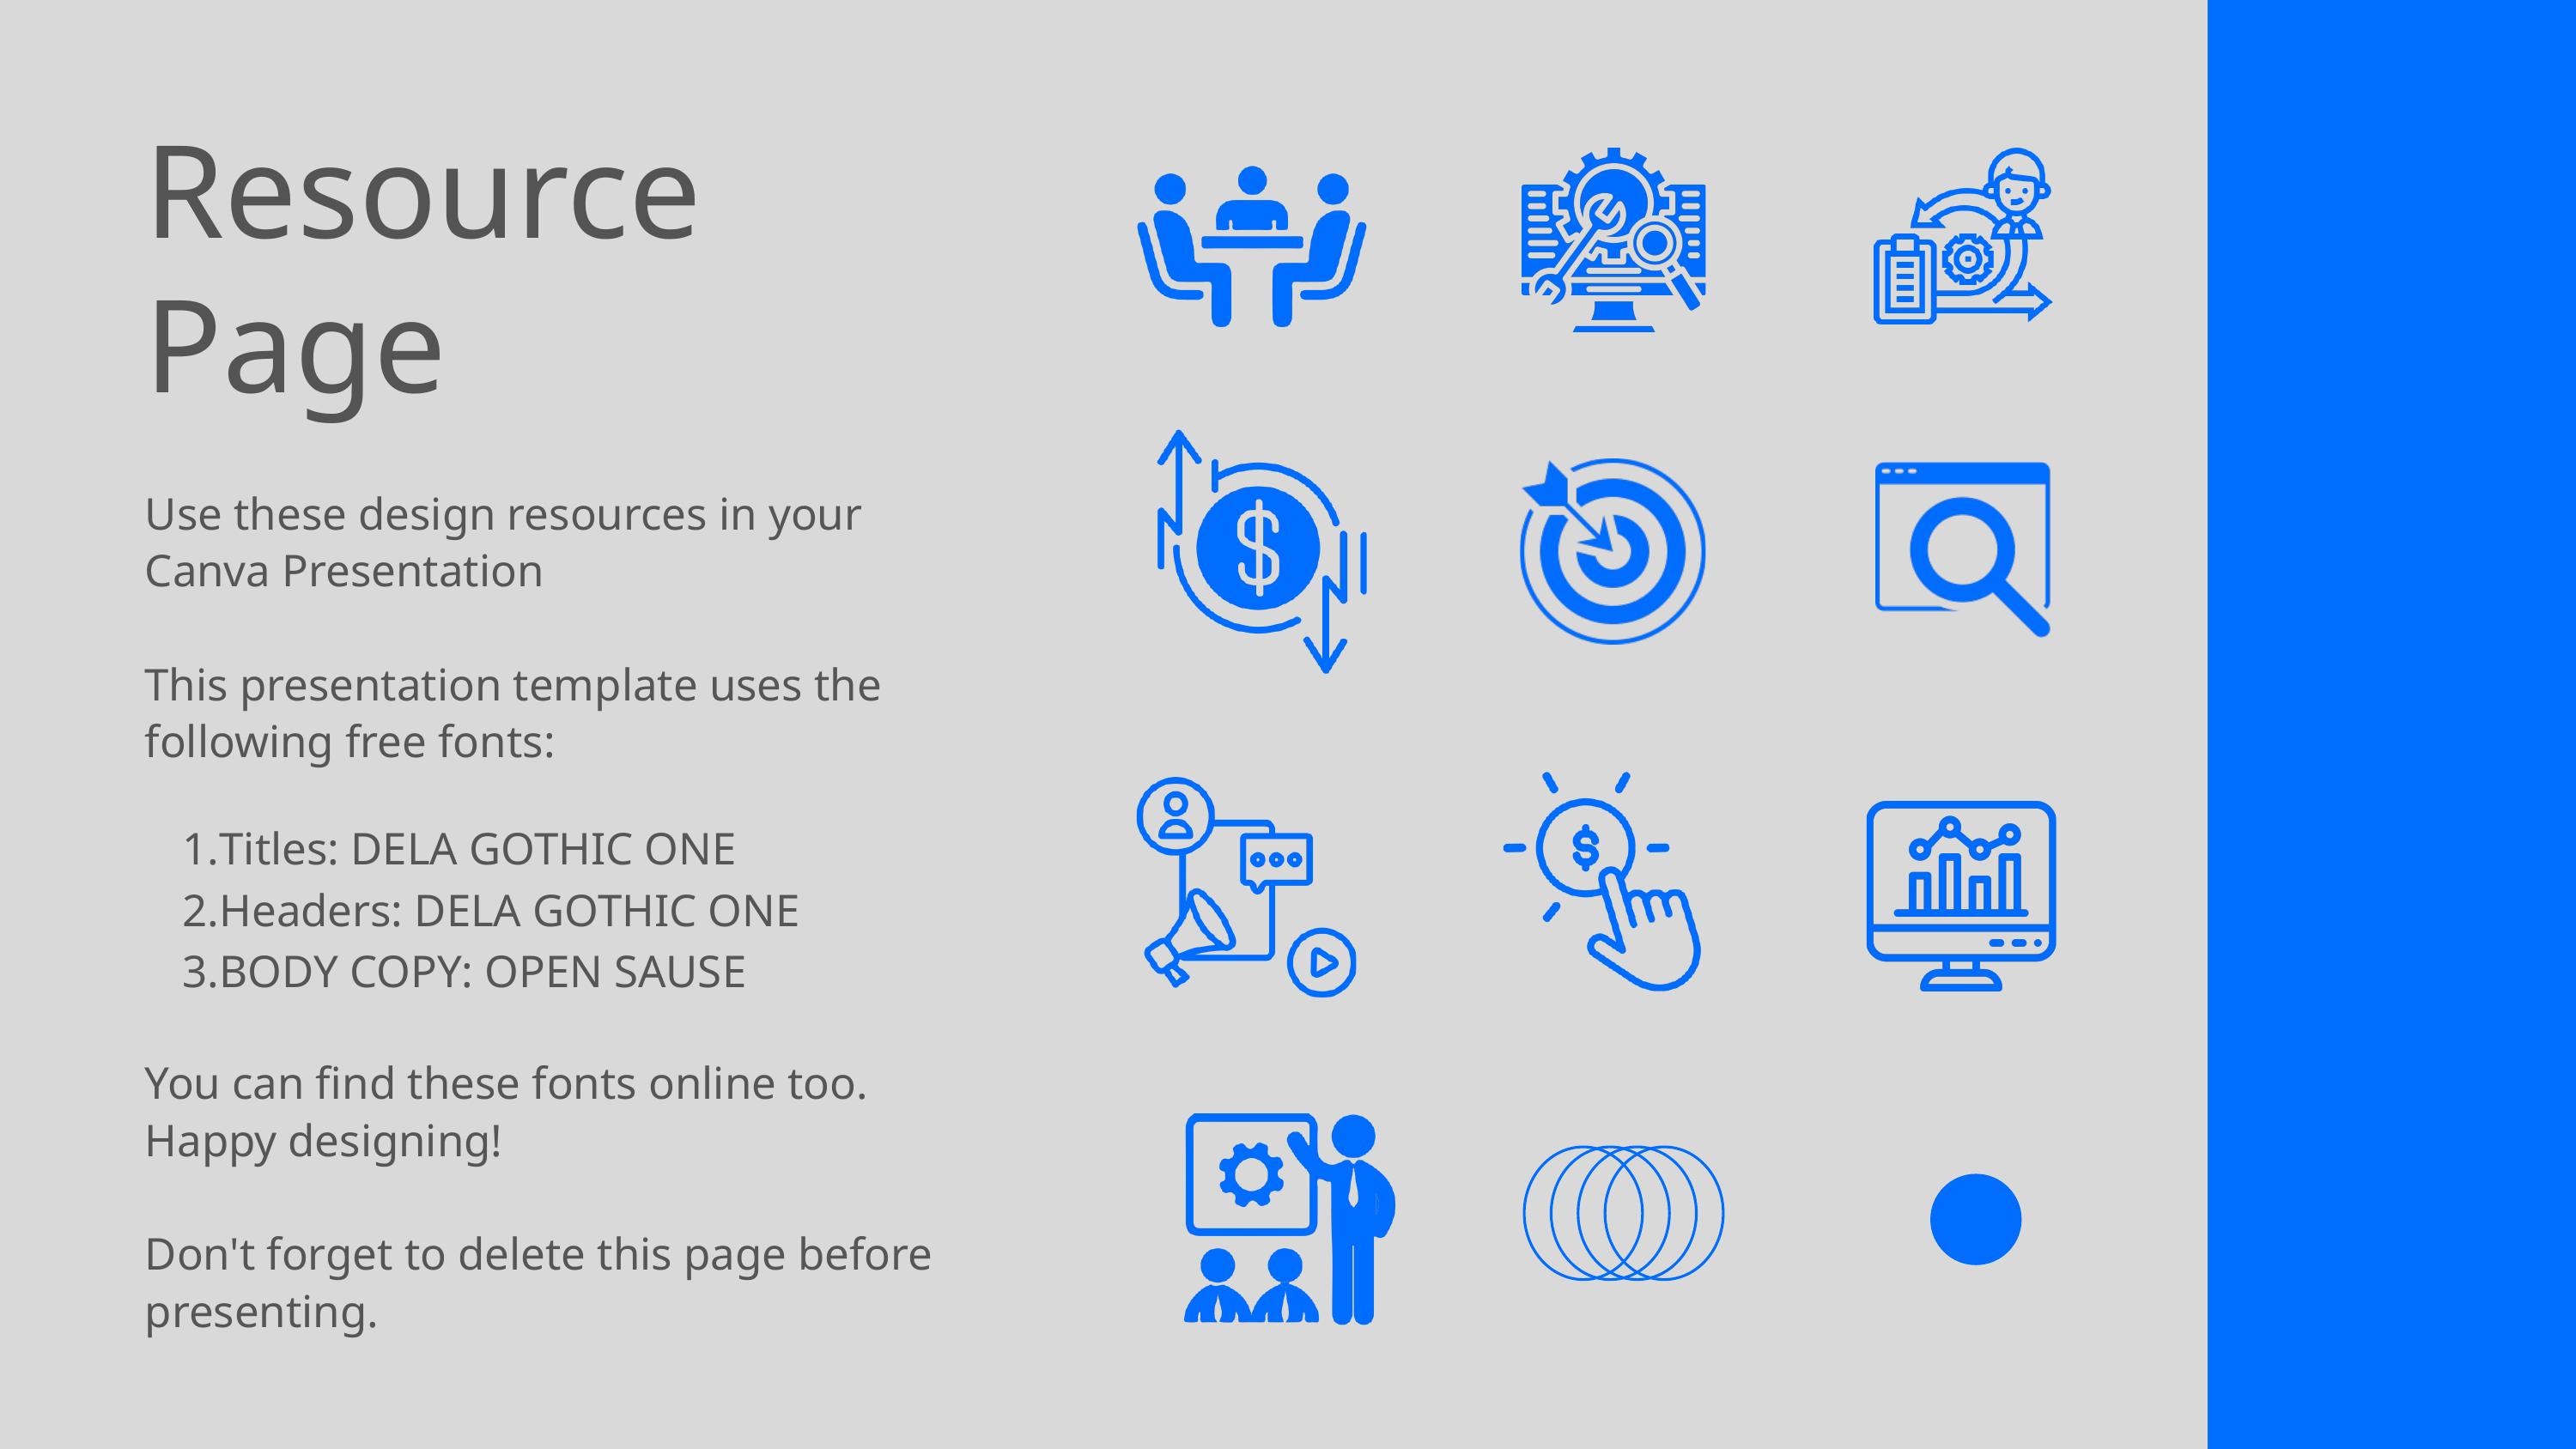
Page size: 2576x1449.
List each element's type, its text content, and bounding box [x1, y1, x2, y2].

text_box [1520, 458, 1706, 645]
text_box Resource Page [144, 109, 1036, 419]
text_box Use these design resources in your Canva Presentation This presentation template uses the following free fonts: You can find these fonts online too. Happy designing! Don't forget to delete this page before presenting. [144, 482, 949, 1337]
text_box [1873, 148, 2053, 324]
text_box [1503, 771, 1702, 991]
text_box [2208, 0, 2576, 1449]
text_box [1522, 148, 1706, 332]
text_box [1182, 1113, 1398, 1325]
text_box [1136, 777, 1357, 997]
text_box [1524, 1147, 1723, 1280]
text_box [1930, 1173, 2022, 1265]
text_box [1874, 462, 2051, 638]
text_box Titles: DELA GOTHIC ONE Headers: DELA GOTHIC O﻿NE BODY COPY: OPEN SAUSE [144, 812, 858, 997]
text_box [1157, 429, 1367, 674]
text_box [1866, 801, 2057, 991]
text_box [1136, 166, 1367, 327]
